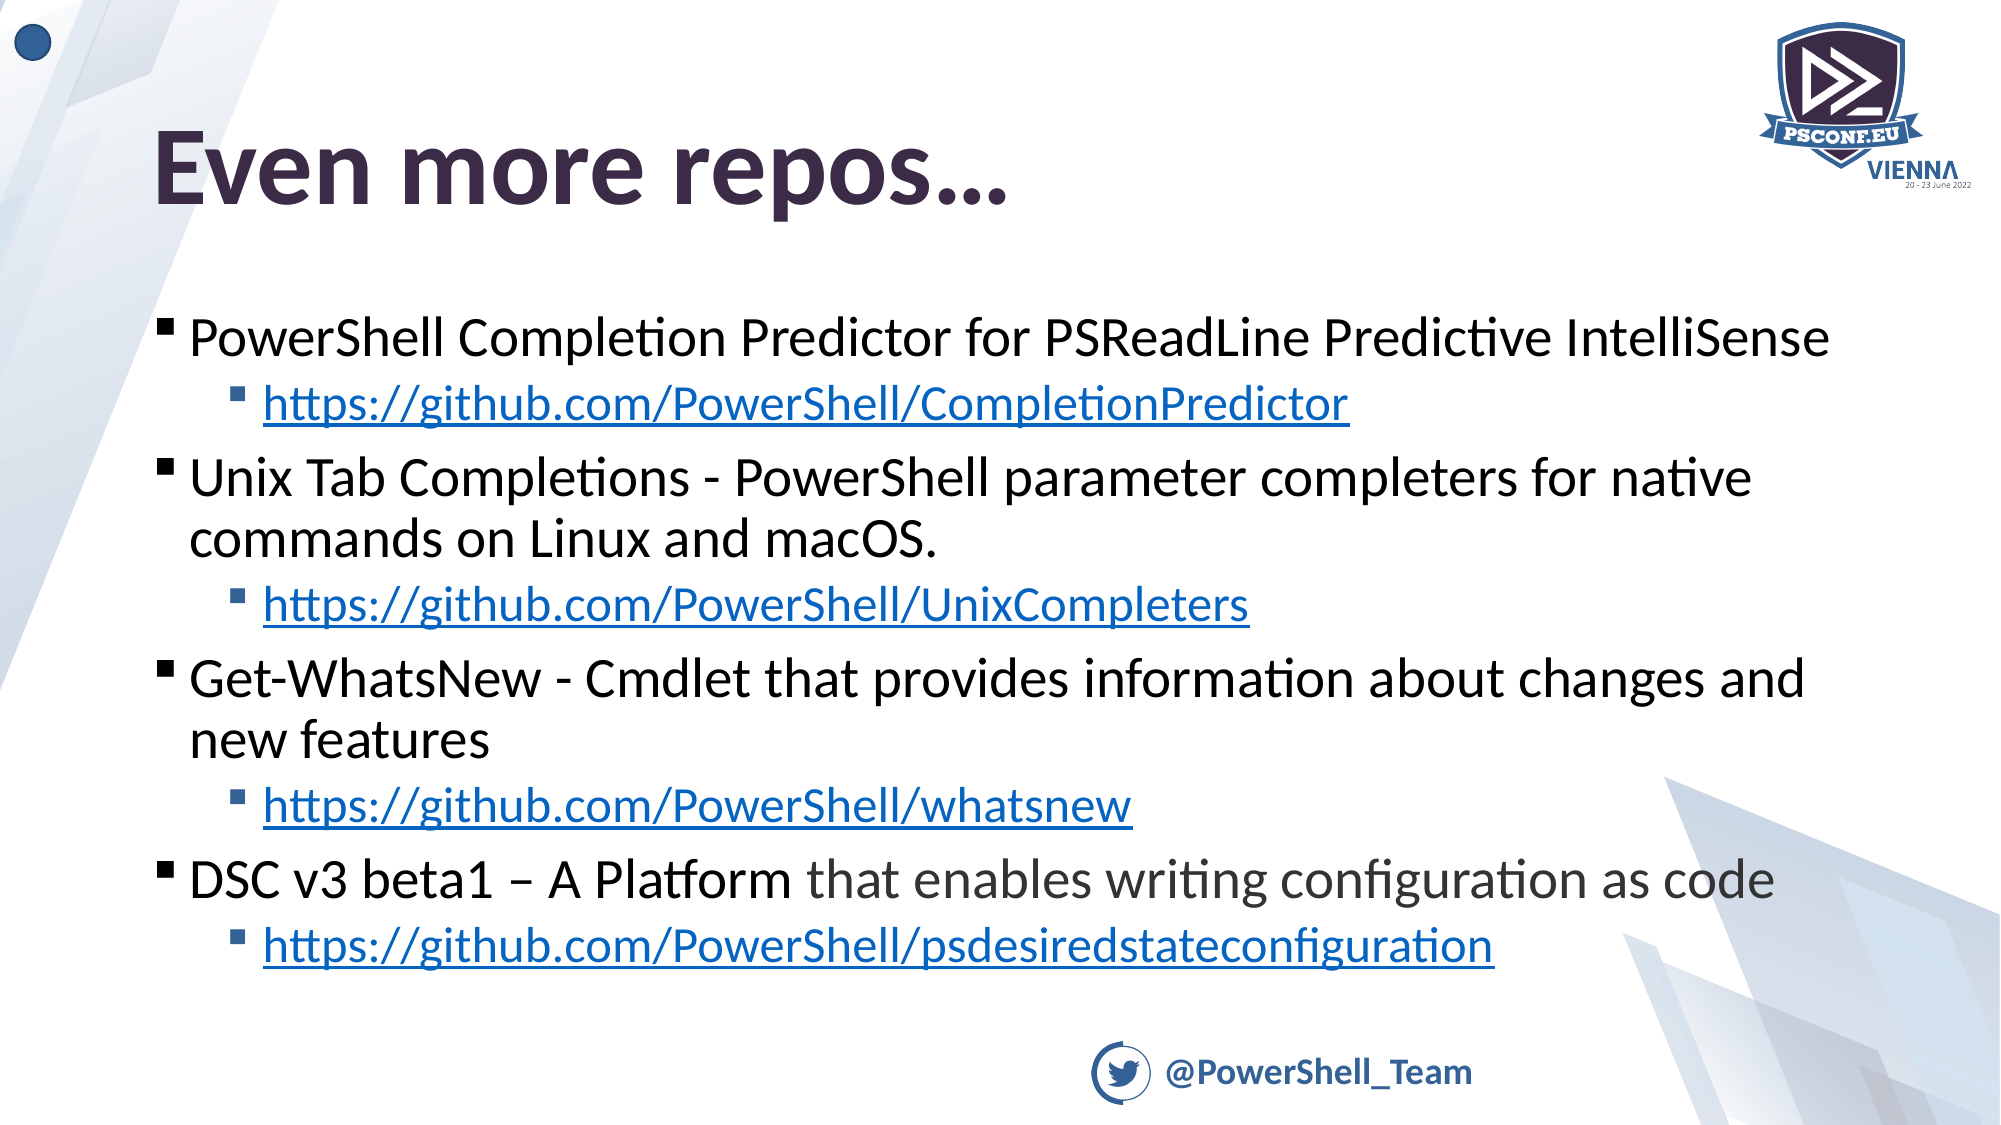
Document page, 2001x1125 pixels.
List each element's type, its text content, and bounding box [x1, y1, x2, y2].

text_box [14, 23, 52, 61]
title Even more repos… [137, 59, 1735, 278]
picture [0, 0, 2000, 1125]
list PowerShell Completion Predictor for PSReadLine Predictive IntelliSense https://github.com/PowerShell/CompletionPredictor Unix Tab Completions - PowerShell parameter completers for native commands on Linux and macOS. https://github.com/PowerShell/UnixCompleters Get-WhatsNew - Cmdlet that provides information about changes and new features https://github.com/PowerShell/whatsnew DSC v3 beta1 – A Platform that enables writing configuration as code https://github.com/PowerShell/psdesiredstateconfiguration [137, 299, 1863, 1014]
